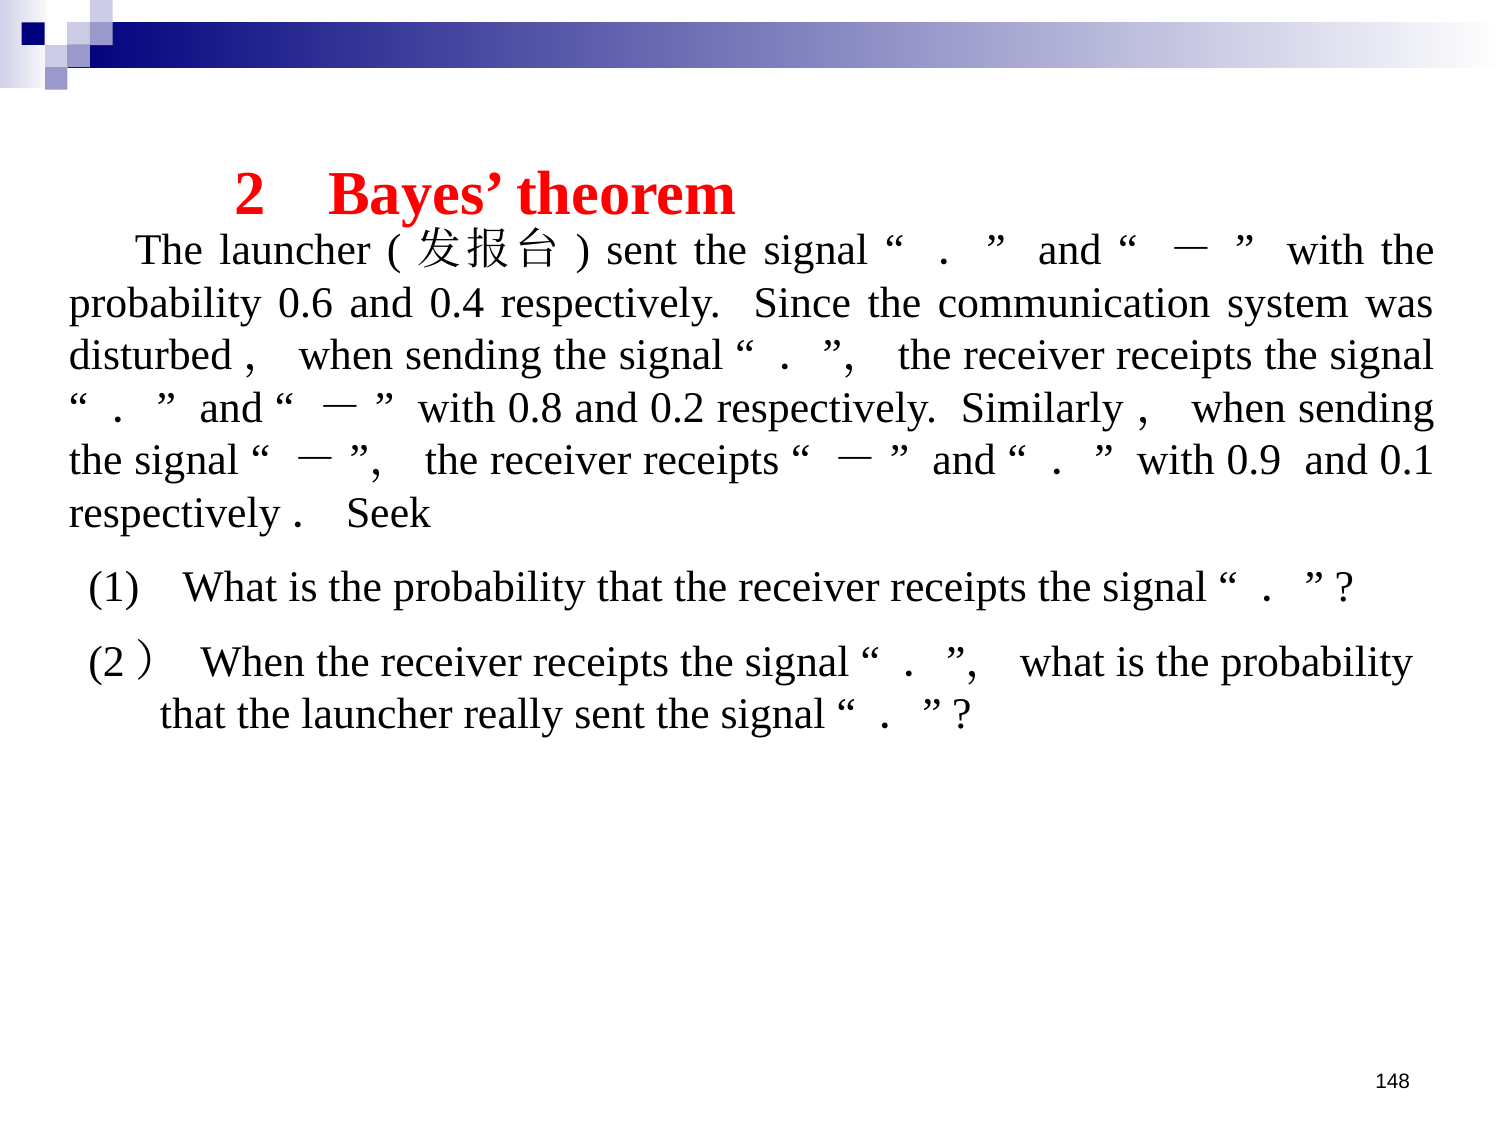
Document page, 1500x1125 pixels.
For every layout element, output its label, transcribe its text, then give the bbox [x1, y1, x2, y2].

text_box 2 Bayes’ theorem [165, 154, 796, 234]
text_box The launcher (发报台) sent the signal “ ．” and “ － ” with the probability 0.6 and 0.4 respectively. Since the communication system was disturbed，when sending the signal “ ．”，the receiver receipts the signal “ ．” and “ － ” with 0.8 and 0.2 respectively. Similarly，when sending the signal “ － ”，the receiver receipts “ － ” and “ ．” with 0.9 and 0.1 respectively．Seek (1) What is the probability that the receiver receipts the signal “ ．”? (2） When the receiver receipts the signal “ ．”，what is the probability that the launcher really sent the signal “ ．”? [0, 215, 1447, 744]
slide_number 148 [1074, 1024, 1426, 1101]
